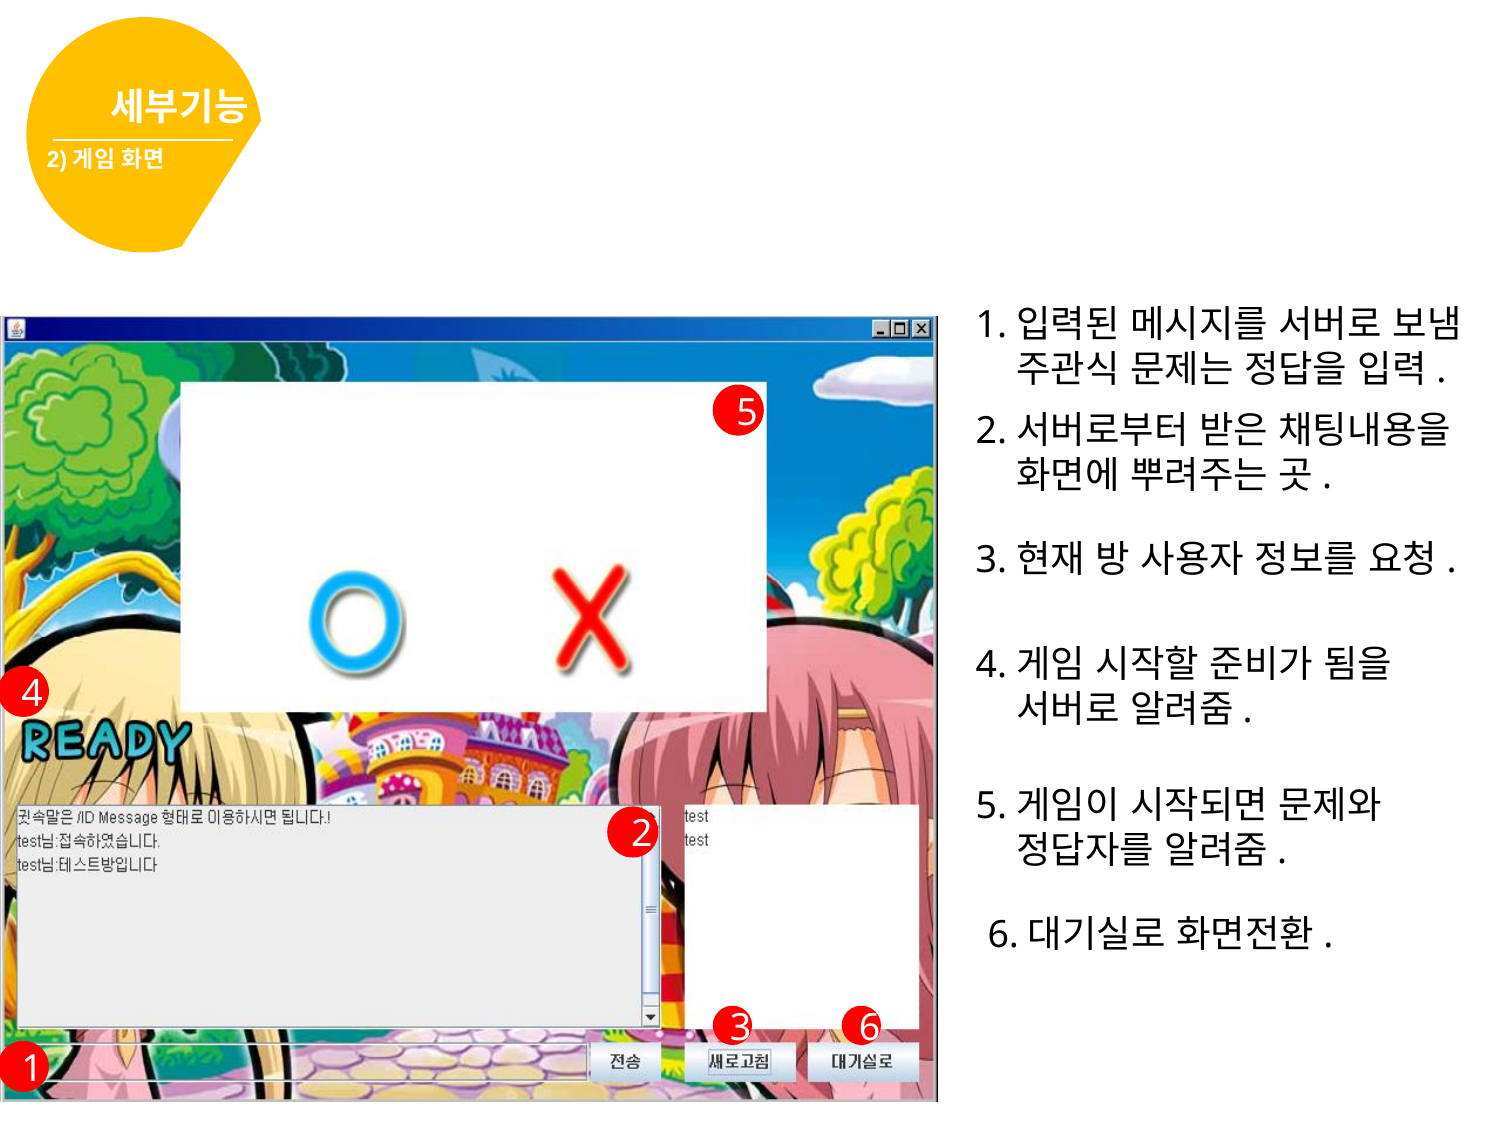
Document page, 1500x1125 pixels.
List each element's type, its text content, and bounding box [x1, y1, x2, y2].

text_box 5.게임이 시작되면 문제와 정답자를 알려줌. [960, 773, 1500, 879]
text_box 6.대기실로 화면전환. [972, 902, 1500, 963]
text_box 1.입력된 메시지를 서버로 보냄 주관식 문제는 정답을 입력. [960, 292, 1500, 398]
text_box 3.현재 방 사용자 정보를 요청. [960, 527, 1500, 588]
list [0, 316, 938, 1102]
text_box 2.서버로부터 받은 채팅내용을 화면에 뿌려주는 곳. [960, 398, 1500, 504]
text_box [26, 16, 271, 253]
text_box 4.게임 시작할 준비가 됨을 서버로 알려줌. [960, 632, 1500, 738]
